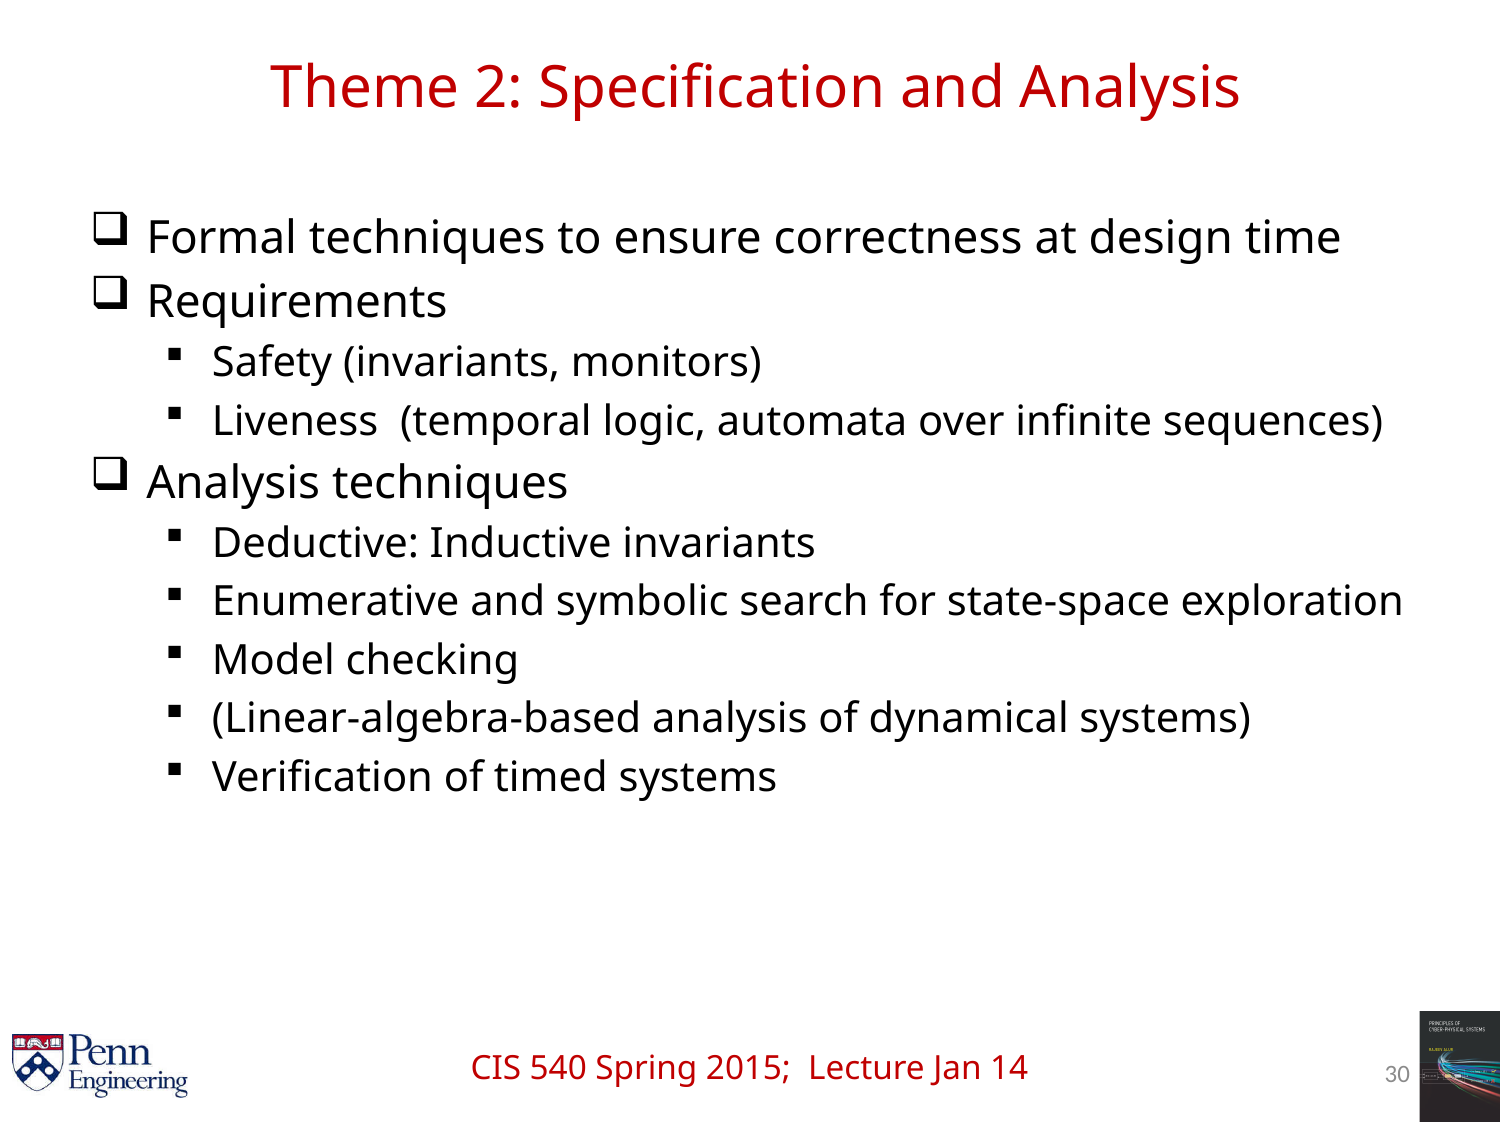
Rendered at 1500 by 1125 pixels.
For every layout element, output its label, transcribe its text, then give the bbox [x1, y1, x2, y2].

list Formal techniques to ensure correctness at design time Requirements Safety (invariants, monitors) Liveness (temporal logic, automata over infinite sequences) Analysis techniques Deductive: Inductive invariants Enumerative and symbolic search for state-space exploration Model checking (Linear-algebra-based analysis of dynamical systems) Verification of timed systems [75, 200, 1438, 1005]
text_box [0, 1007, 1500, 1125]
title Theme 2: Specification and Analysis [112, 24, 1400, 143]
